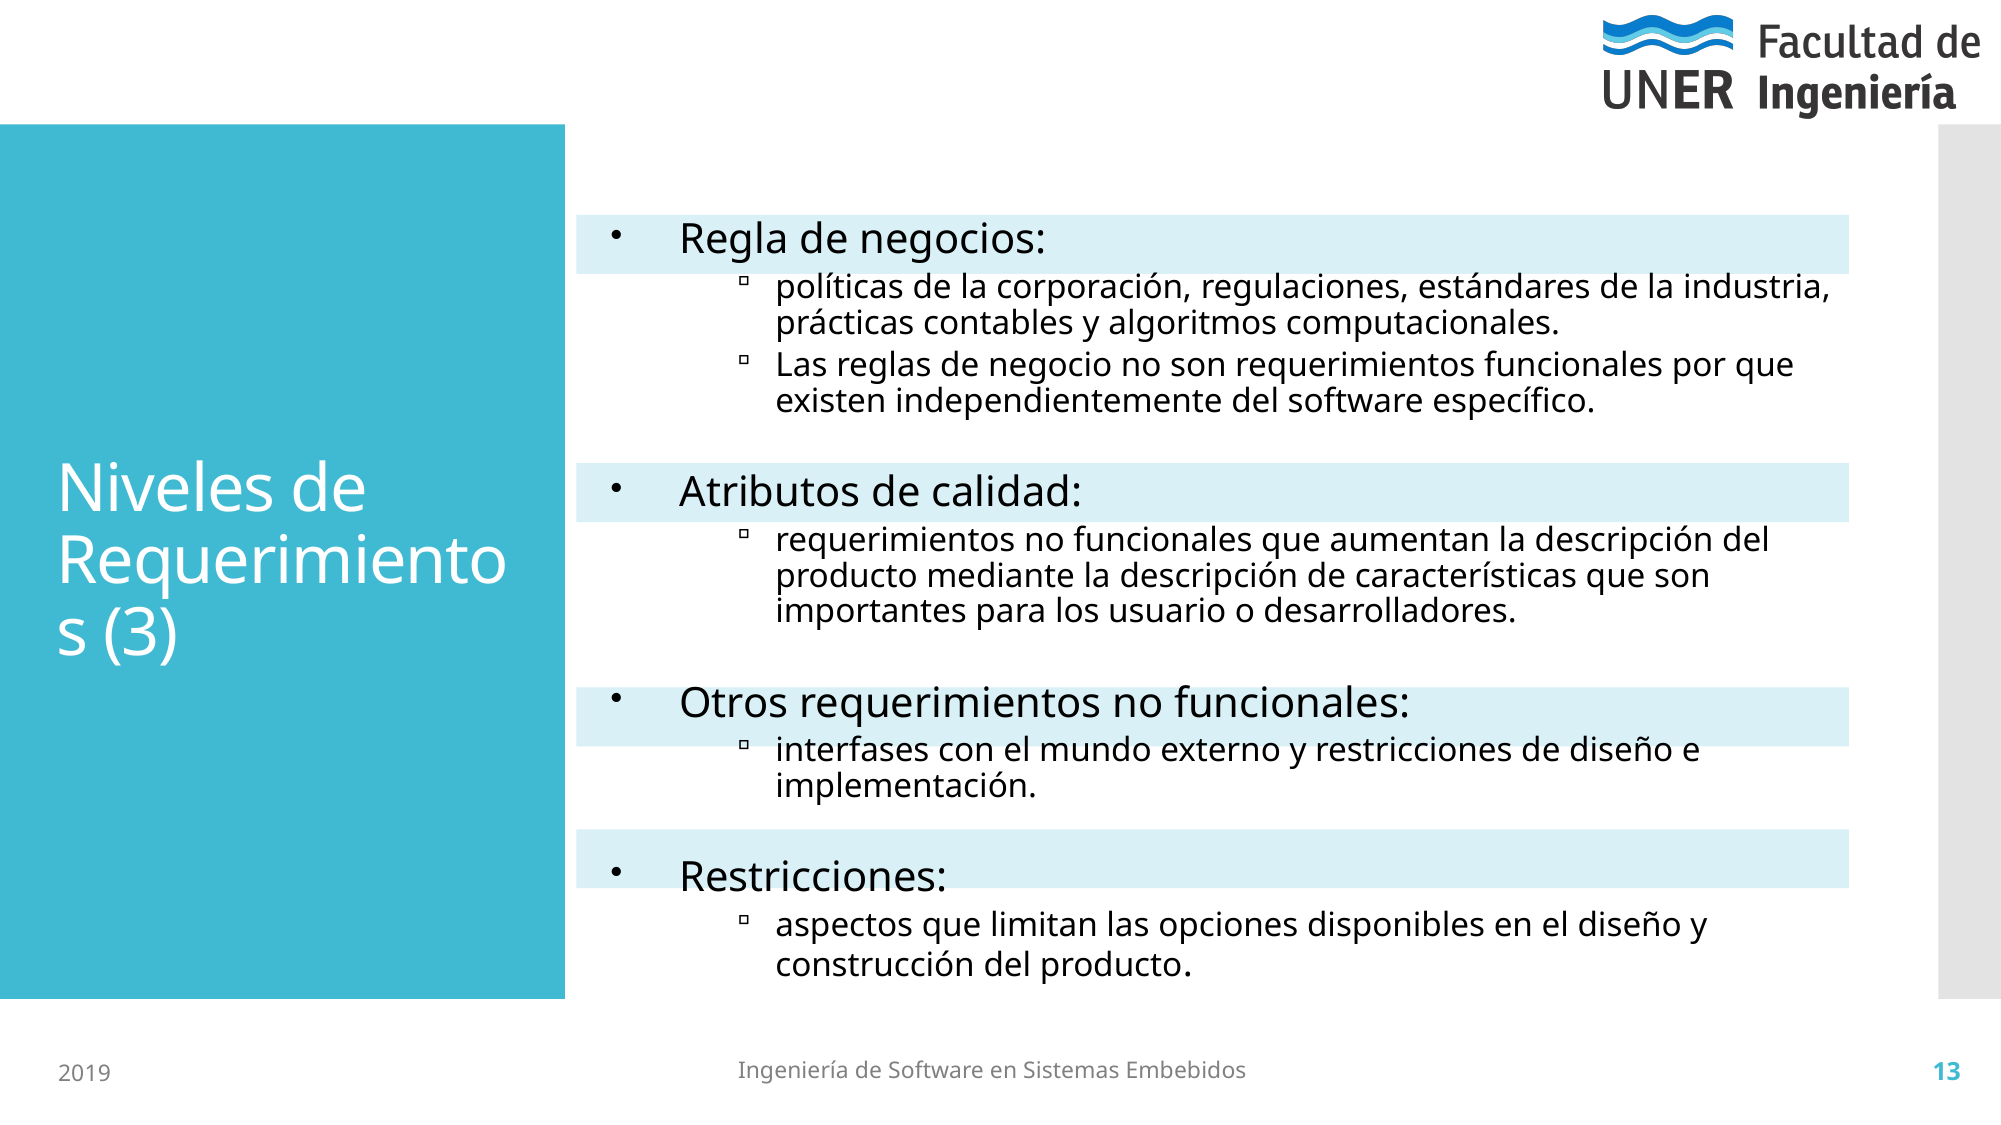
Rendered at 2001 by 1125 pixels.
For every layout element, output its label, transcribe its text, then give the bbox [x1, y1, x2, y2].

title Niveles de Requerimientos (3) [41, 184, 525, 940]
slide_number 13 [1785, 1042, 1976, 1103]
text_box Regla de negocios: políticas de la corporación, regulaciones, estándares de la industria, prácticas contables y algoritmos computacionales. Las reglas de negocio no son requerimientos funcionales por que existen independientemente del software específico. Atributos de calidad: requerimientos no funcionales que aumentan la descripción del producto mediante la descripción de características que son importantes para los usuario o desarrolladores. Otros requerimientos no funcionales: interfases con el mundo externo y restricciones de diseño e implementación. Restricciones: aspectos que limitan las opciones disponibles en el diseño y construcción del producto. [574, 210, 1878, 983]
picture [1587, 0, 1996, 134]
slide_number 2019 [43, 1042, 493, 1103]
footer Ingeniería de Software en Sistemas Embebidos [723, 1039, 1345, 1100]
